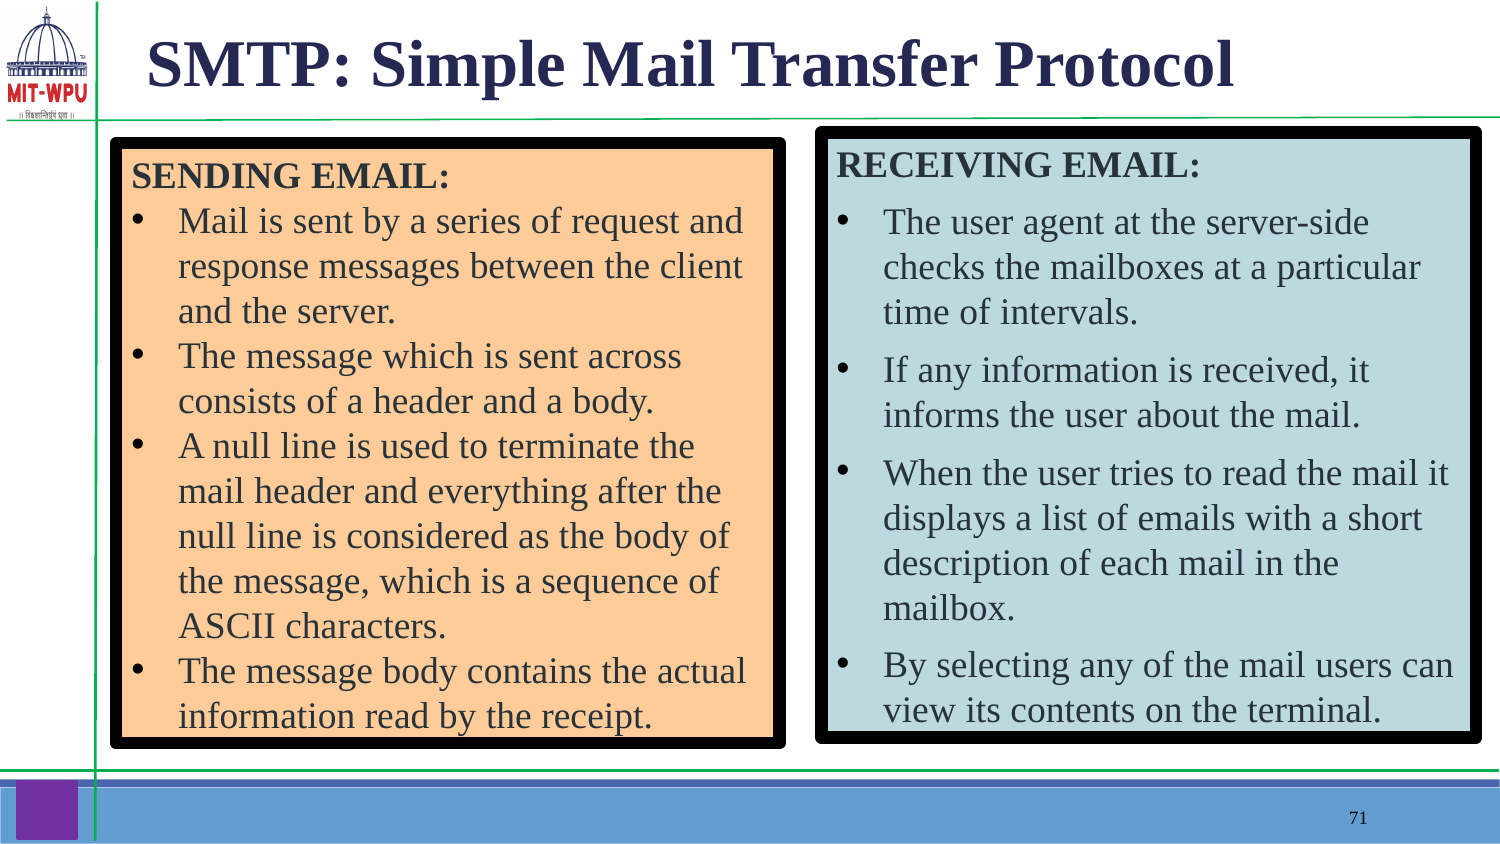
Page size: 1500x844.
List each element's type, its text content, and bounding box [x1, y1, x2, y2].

text_box SENDING EMAIL: Mail is sent by a series of request and response messages between the client and the server. The message which is sent across consists of a header and a body. A null line is used to terminate the mail header and everything after the null line is considered as the body of the message, which is a sequence of ASCII characters. The message body contains the actual information read by the receipt. [116, 143, 780, 744]
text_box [94, 1, 98, 770]
text_box RECEIVING EMAIL: The user agent at the server-side checks the mailboxes at a particular time of intervals. If any information is received, it informs the user about the mail. When the user tries to read the mail it displays a list of emails with a short description of each mail in the mailbox. By selecting any of the mail users can view its contents on the terminal. [821, 132, 1477, 738]
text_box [94, 780, 98, 842]
text_box [17, 782, 76, 839]
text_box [6, 116, 89, 121]
title SMTP: Simple Mail Transfer Protocol [135, 6, 1424, 106]
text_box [102, 116, 1500, 121]
picture [6, 7, 94, 116]
slide_number ‹#› [1218, 794, 1380, 840]
